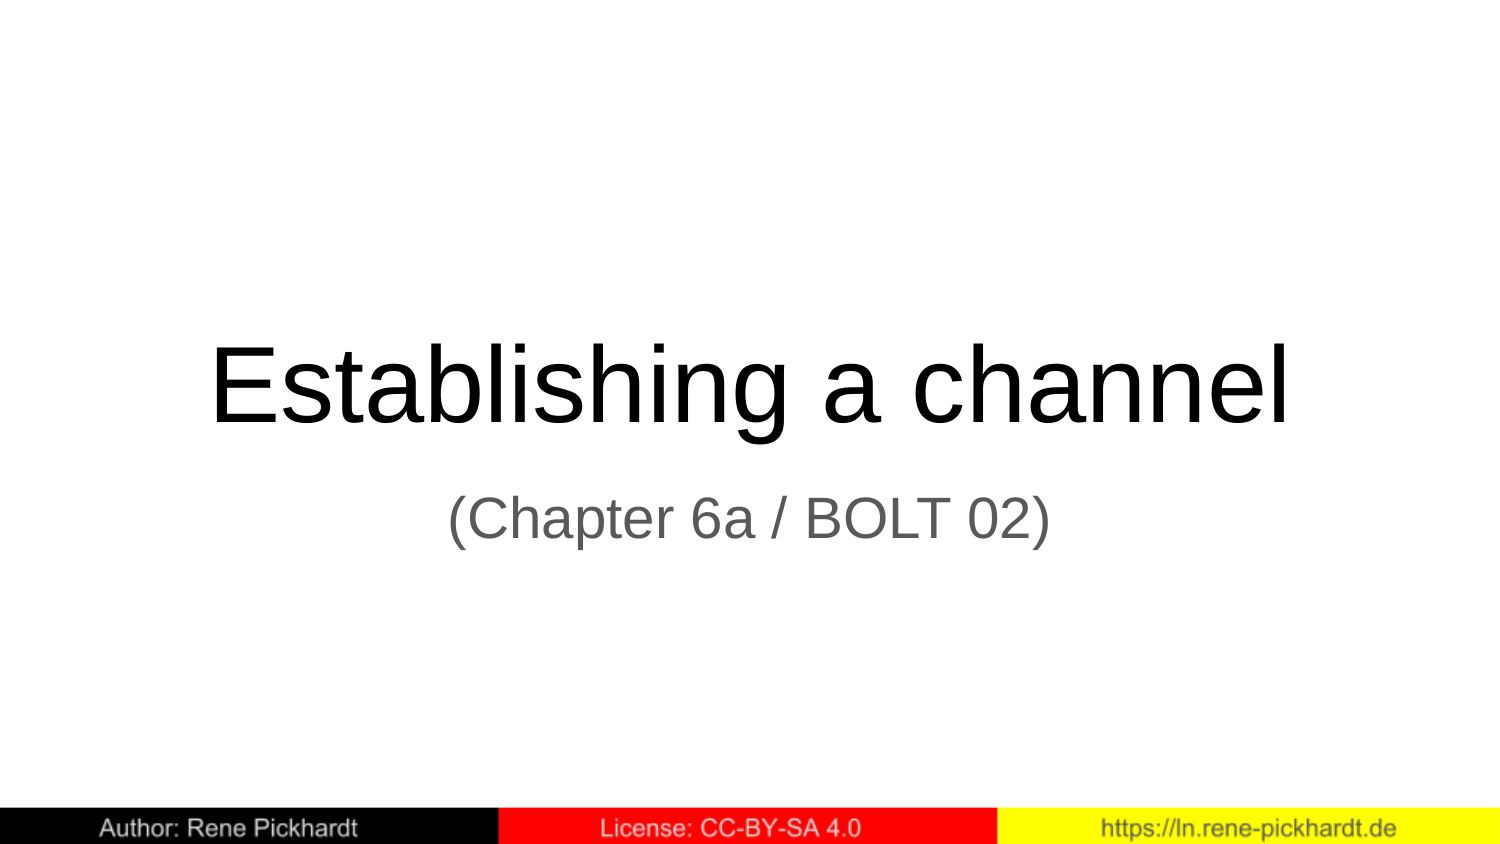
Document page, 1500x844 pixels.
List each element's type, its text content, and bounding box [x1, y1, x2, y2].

subtitle (Chapter 6a / BOLT 02) [51, 464, 1449, 595]
title Establishing a channel [51, 122, 1449, 459]
picture [0, 0, 1500, 844]
